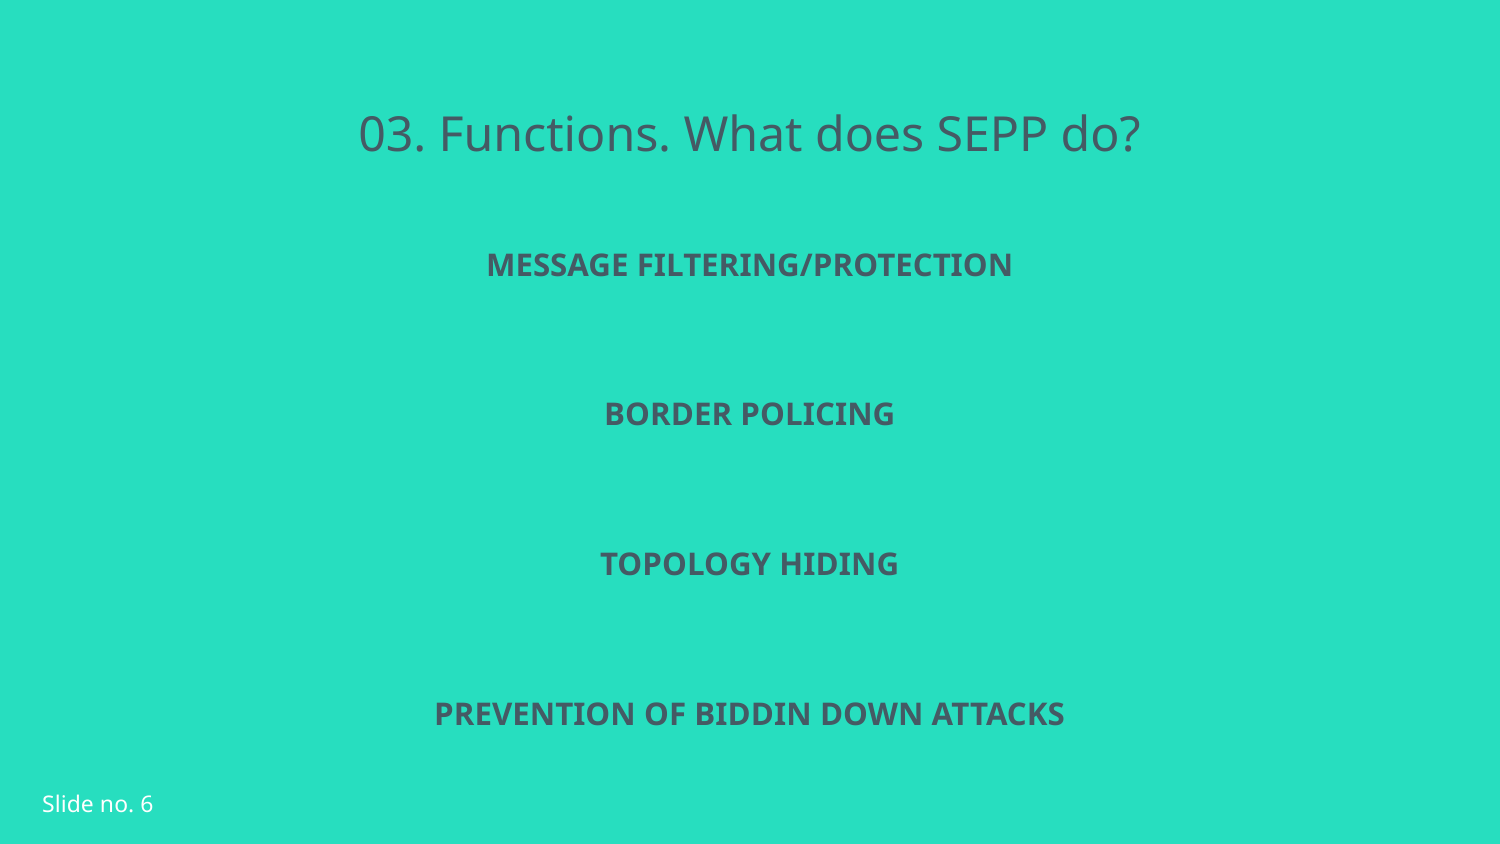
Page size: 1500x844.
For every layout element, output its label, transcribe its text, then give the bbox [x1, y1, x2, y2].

title 03. Functions. What does SEPP do? [116, 88, 1383, 176]
text_box MESSAGE FILTERING/PROTECTION BORDER POLICING TOPOLOGY HIDING PREVENTION OF BIDDIN DOWN ATTACKS [116, 176, 1383, 800]
text_box Slide no. 6 [27, 782, 266, 825]
